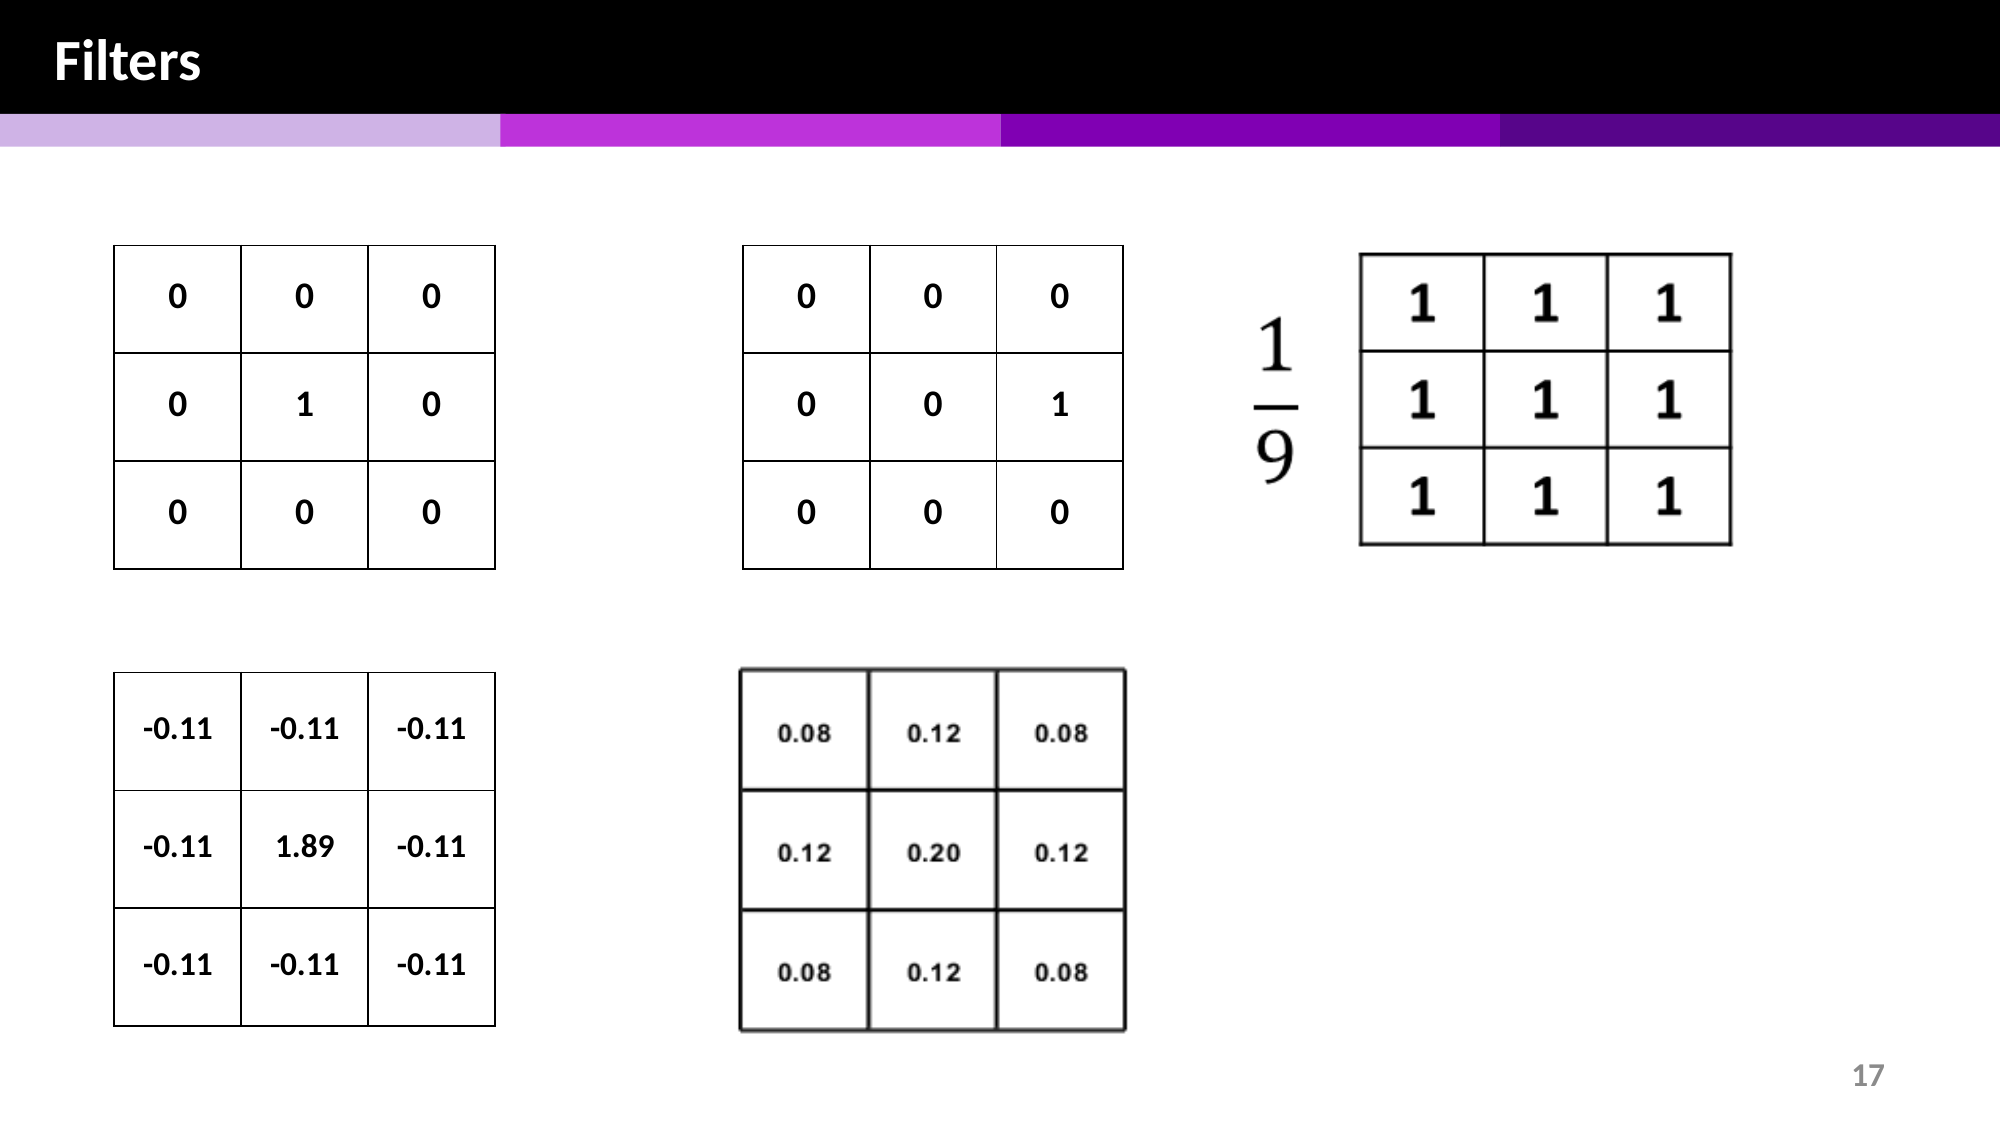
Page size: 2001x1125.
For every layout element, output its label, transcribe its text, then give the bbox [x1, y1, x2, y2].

table_header 0 [242, 246, 367, 352]
table_cell -0.11 [115, 909, 240, 1025]
table_header 0 [369, 246, 494, 352]
table_header 0 [115, 246, 240, 352]
table_cell 0 [115, 354, 240, 460]
table_cell 0 [369, 462, 494, 568]
table_cell 1 [997, 354, 1122, 460]
table_cell 1 [242, 354, 367, 460]
picture [1242, 245, 1736, 570]
table_cell -0.11 [369, 791, 494, 907]
table_cell 0 [997, 462, 1122, 568]
table_cell -0.11 [115, 791, 240, 907]
table_cell 0 [115, 462, 240, 568]
list Filters [39, 1, 1964, 114]
table_cell 0 [744, 462, 869, 568]
table_header -0.11 [115, 673, 240, 790]
table_cell -0.11 [369, 909, 494, 1025]
table_cell 0 [242, 462, 367, 568]
table_cell 0 [871, 354, 996, 460]
table_header 0 [744, 246, 869, 352]
table_cell 0 [369, 354, 494, 460]
table_cell 0 [744, 354, 869, 460]
table_header 0 [997, 246, 1122, 352]
table_cell 1.89 [242, 791, 367, 907]
table_header -0.11 [369, 673, 494, 790]
table_header 0 [871, 246, 996, 352]
picture [692, 649, 1175, 1050]
table_cell 0 [871, 462, 996, 568]
table_header -0.11 [242, 673, 367, 790]
table_cell -0.11 [242, 909, 367, 1025]
